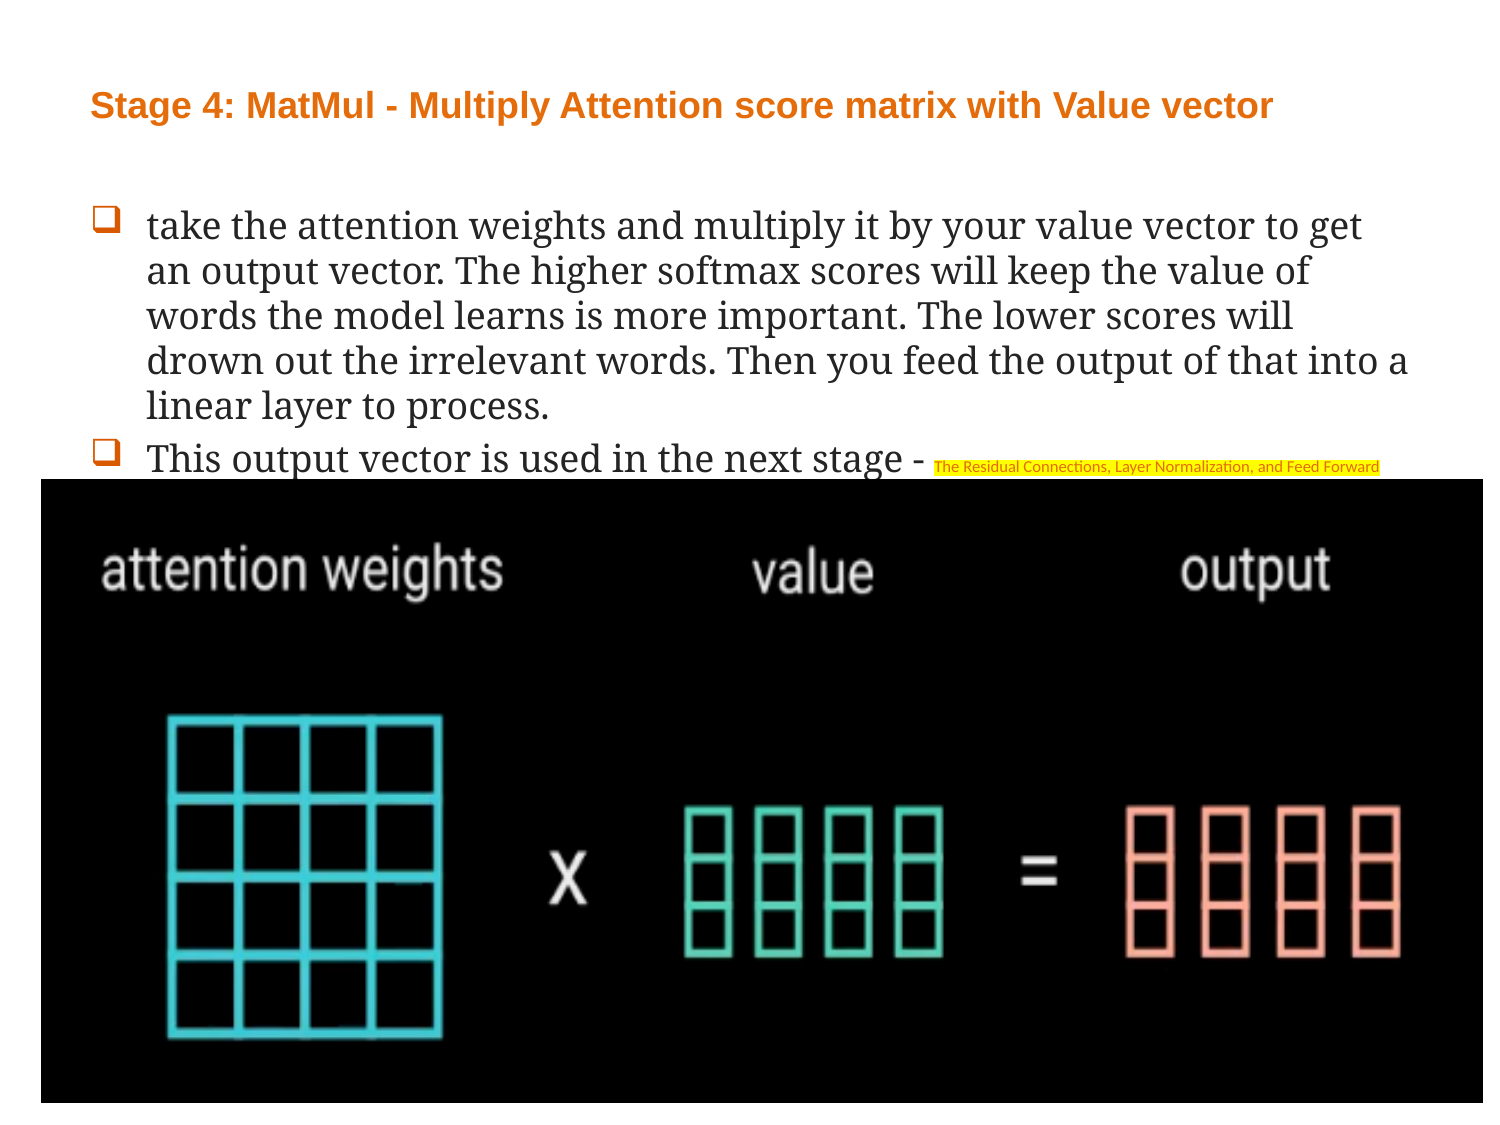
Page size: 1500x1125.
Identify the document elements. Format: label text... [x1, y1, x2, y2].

picture [0, 0, 1500, 1125]
title Stage 4: MatMul - Multiply Attention score matrix with Value vector [75, 41, 1425, 122]
list take the attention weights and multiply it by your value vector to get an output vector. The higher softmax scores will keep the value of words the model learns is more important. The lower scores will drown out the irrelevant words. Then you feed the output of that into a linear layer to process. This output vector is used in the next stage - The Residual Connections, Layer Normalization, and Feed Forward Network [75, 194, 1425, 478]
